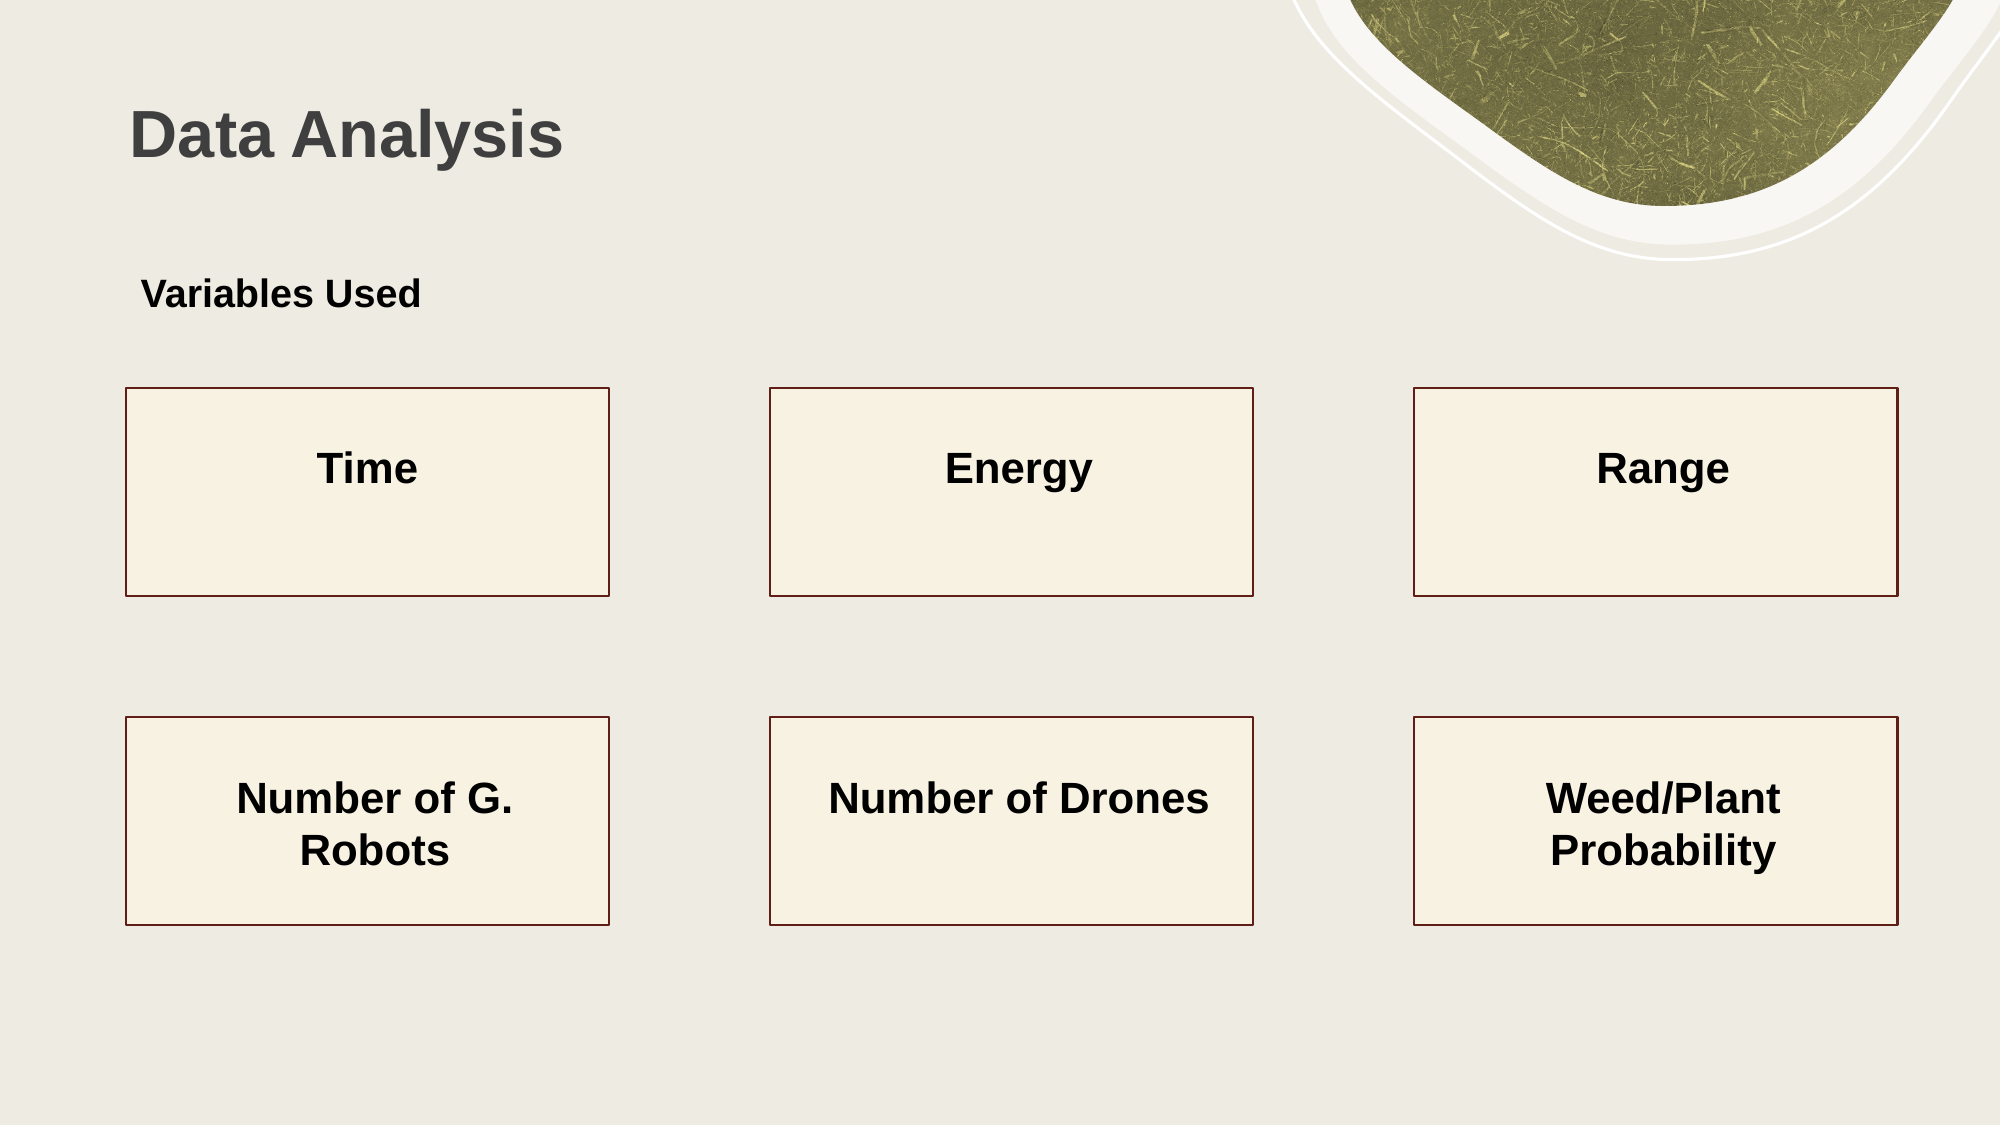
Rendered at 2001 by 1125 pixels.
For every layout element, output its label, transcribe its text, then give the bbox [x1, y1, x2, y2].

text_box Energy [769, 387, 1254, 596]
text_box Number of Drones [769, 716, 1254, 925]
text_box Number of G. Robots [125, 716, 610, 925]
picture [1350, 0, 1953, 206]
text_box Weed/Plant Probability [1414, 716, 1898, 925]
text_box Range [1414, 387, 1898, 596]
title Data Analysis [111, 72, 1407, 188]
text_box Variables Used [125, 252, 1235, 323]
text_box Time [125, 387, 610, 596]
